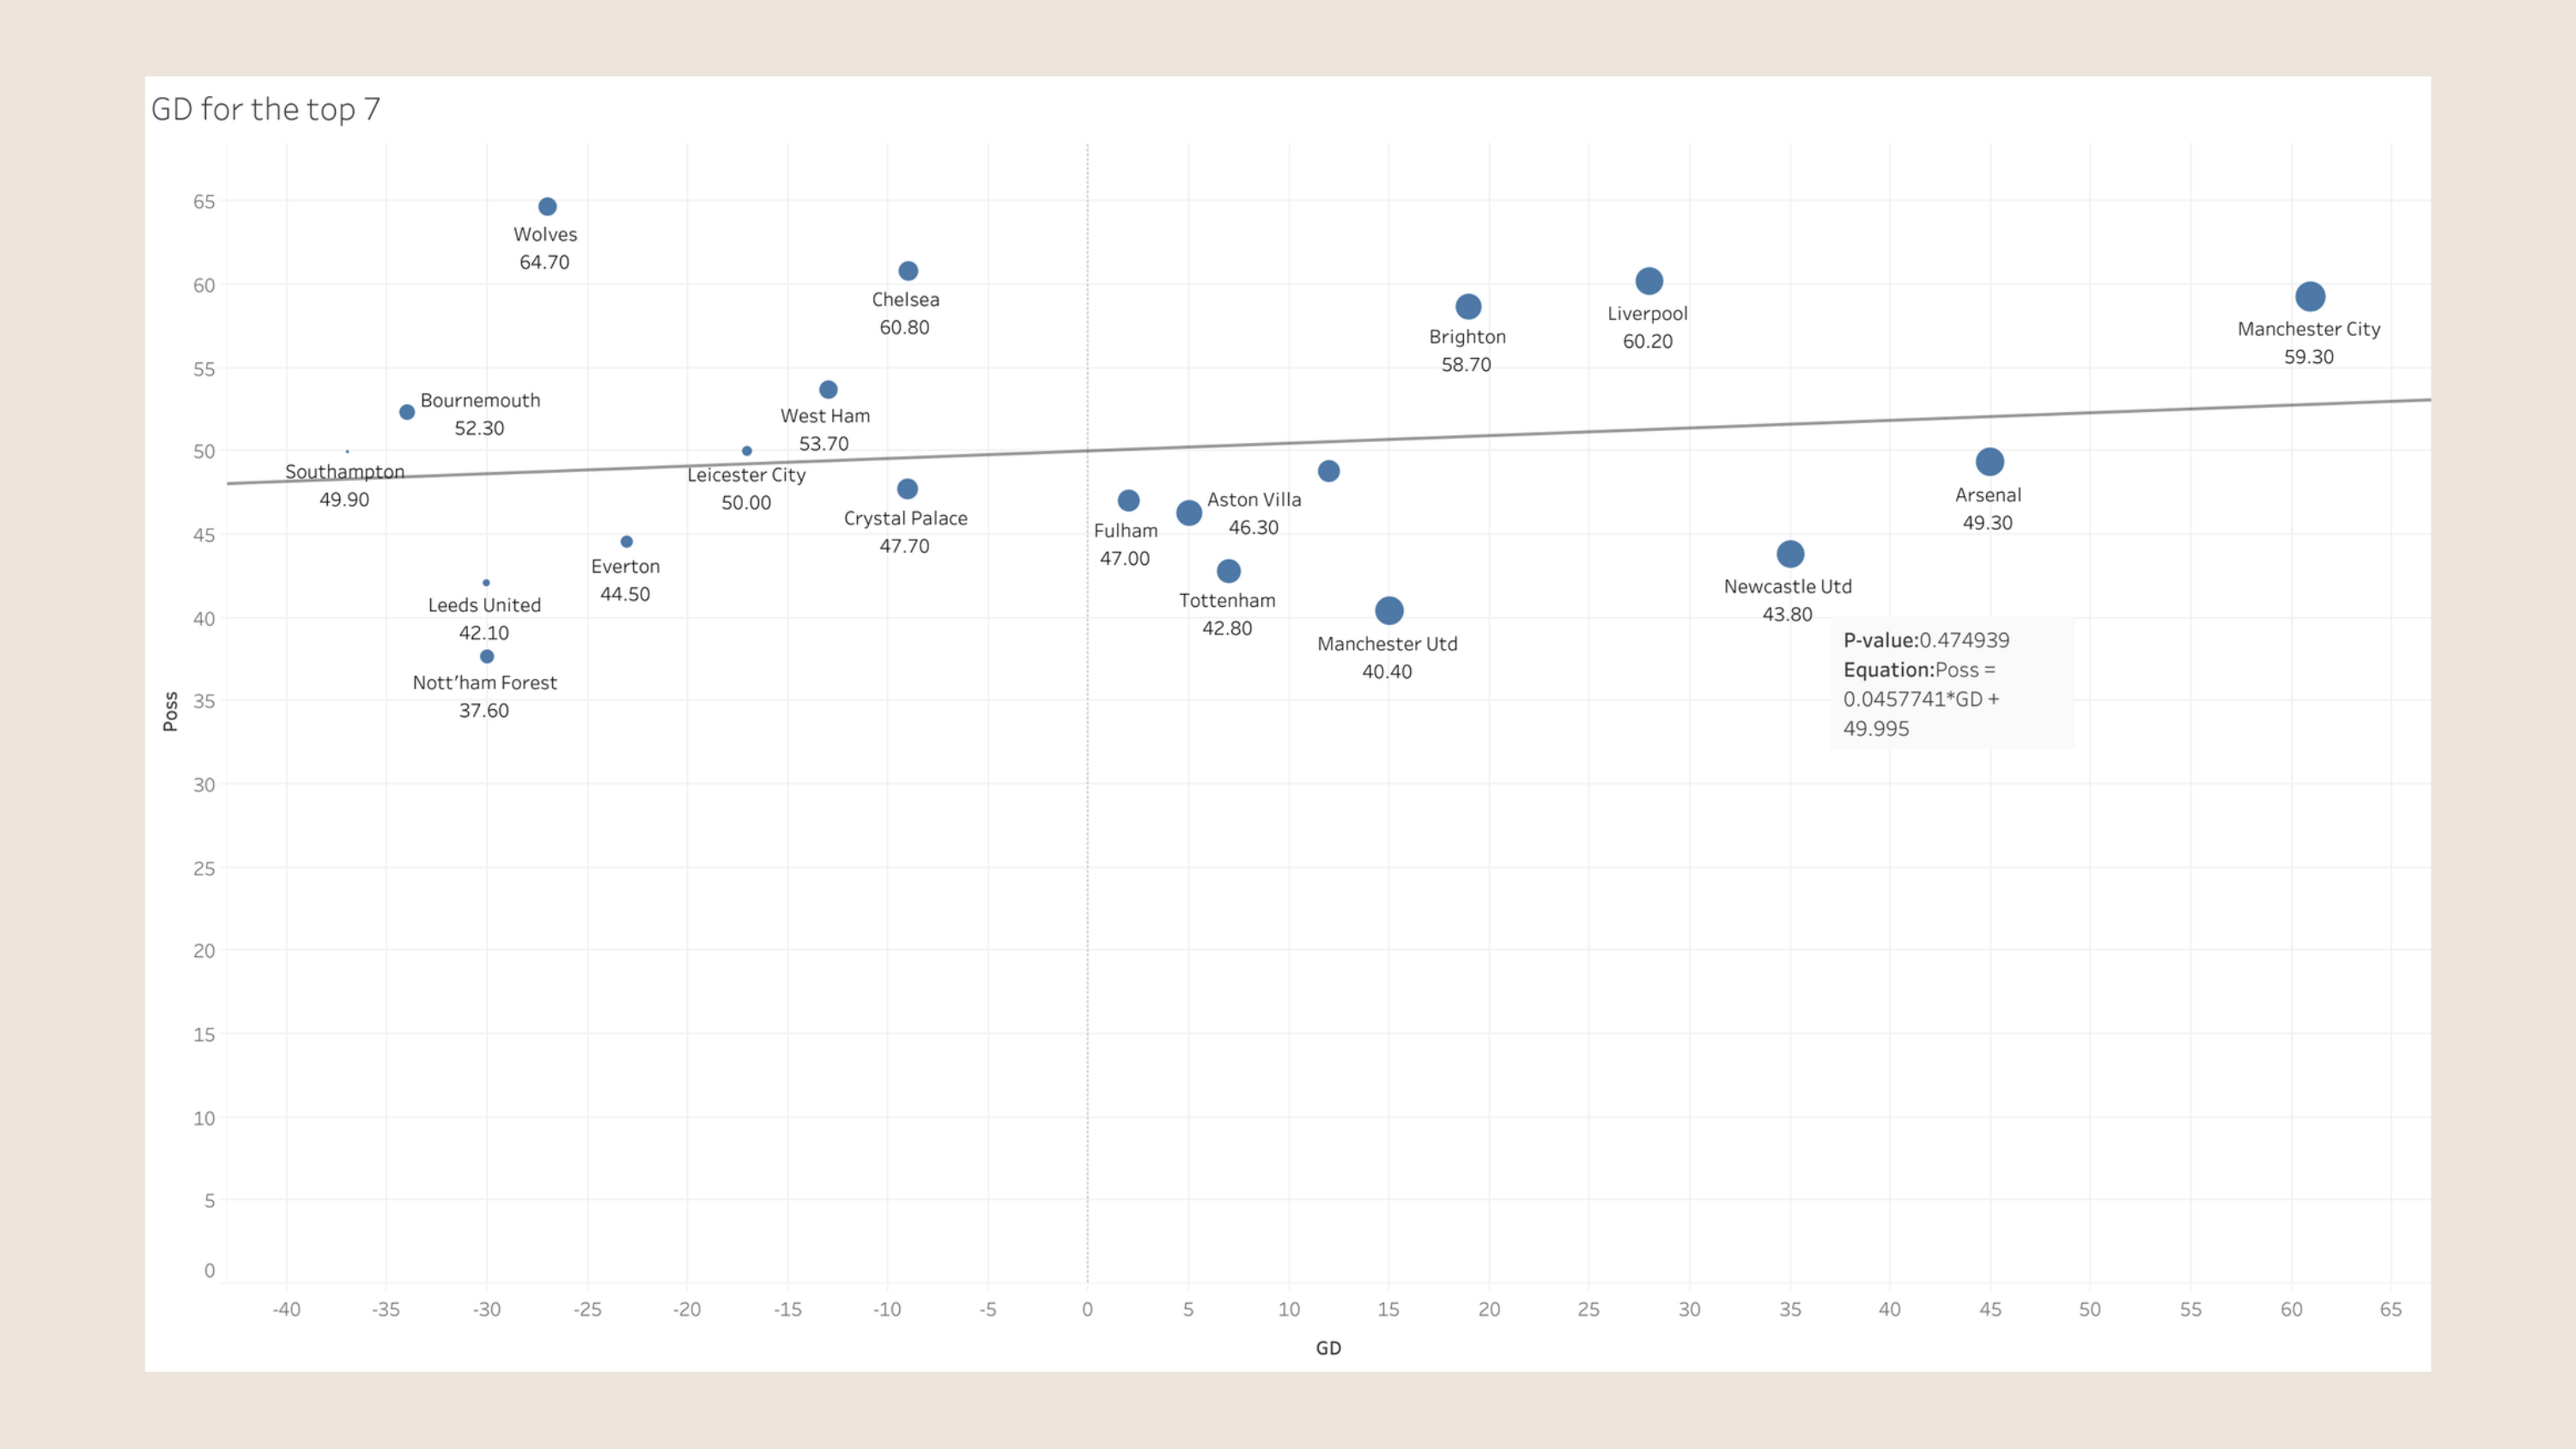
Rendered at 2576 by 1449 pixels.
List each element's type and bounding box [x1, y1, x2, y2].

text_box [144, 76, 2432, 1372]
